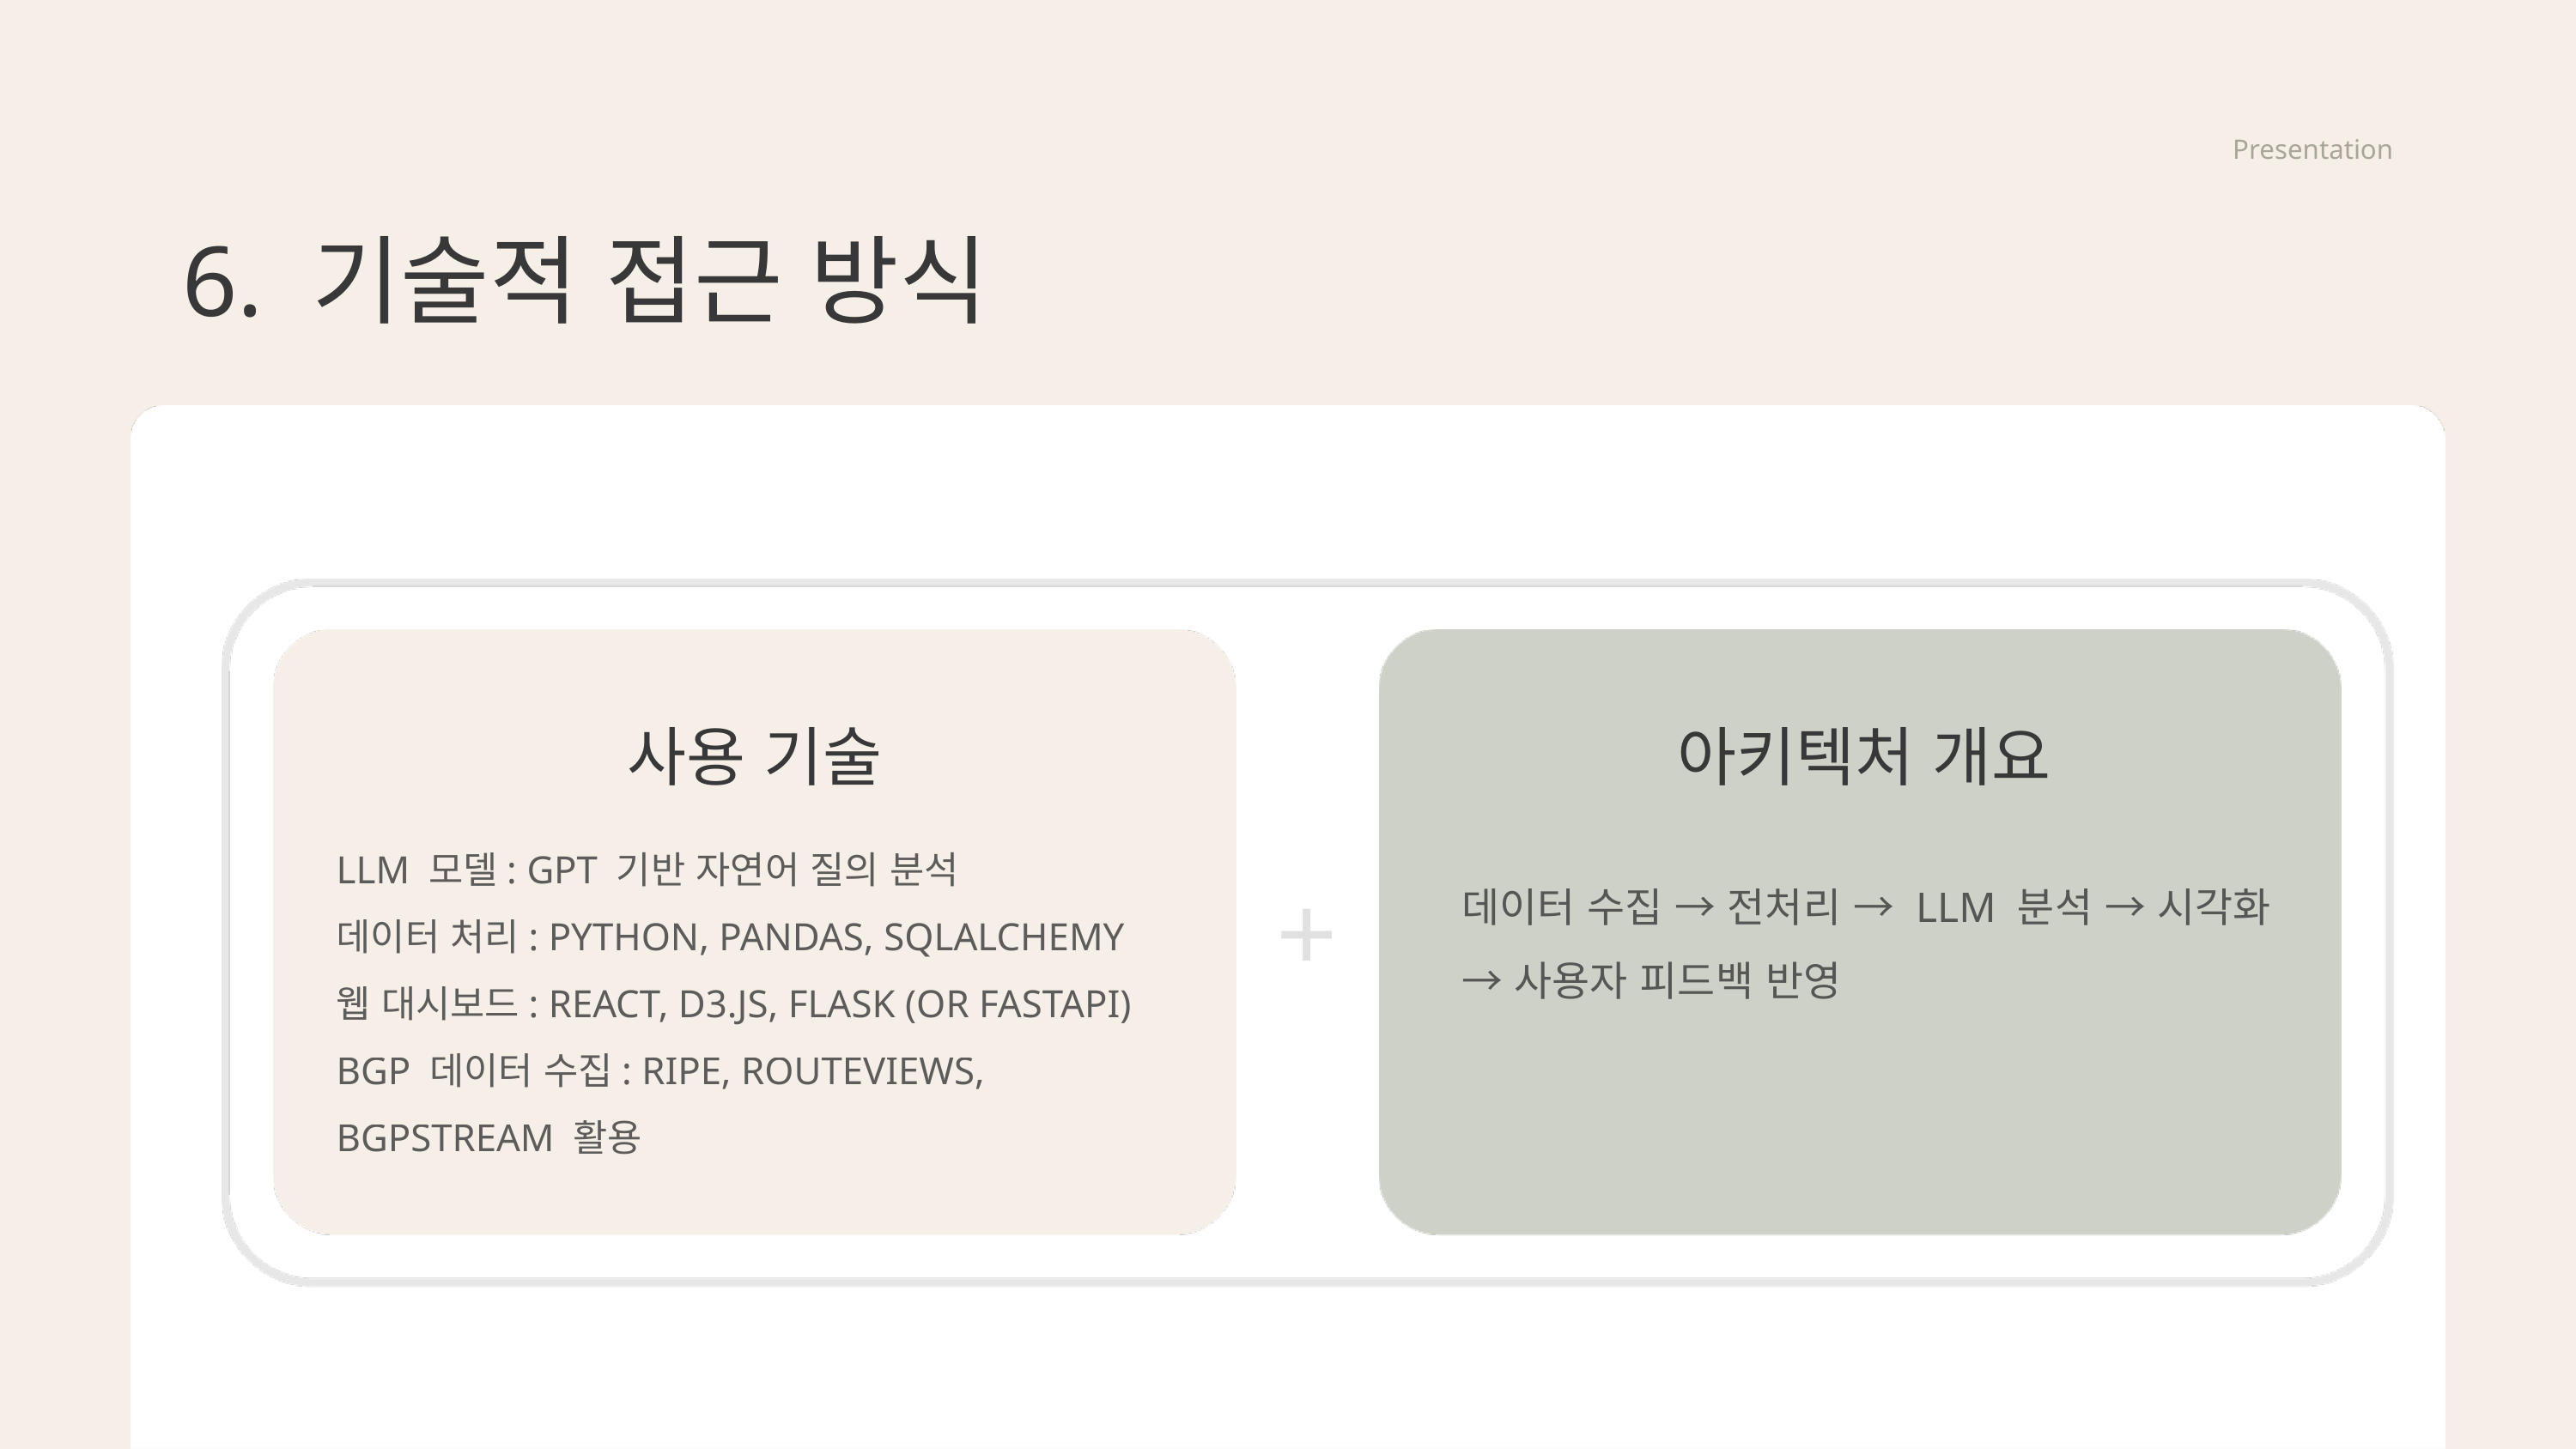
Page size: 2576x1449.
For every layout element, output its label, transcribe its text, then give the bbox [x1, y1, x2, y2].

text_box Presentation [2084, 130, 2394, 168]
picture [130, 405, 2446, 1449]
text_box 6. 기술적 접근 방식 [182, 214, 2009, 349]
